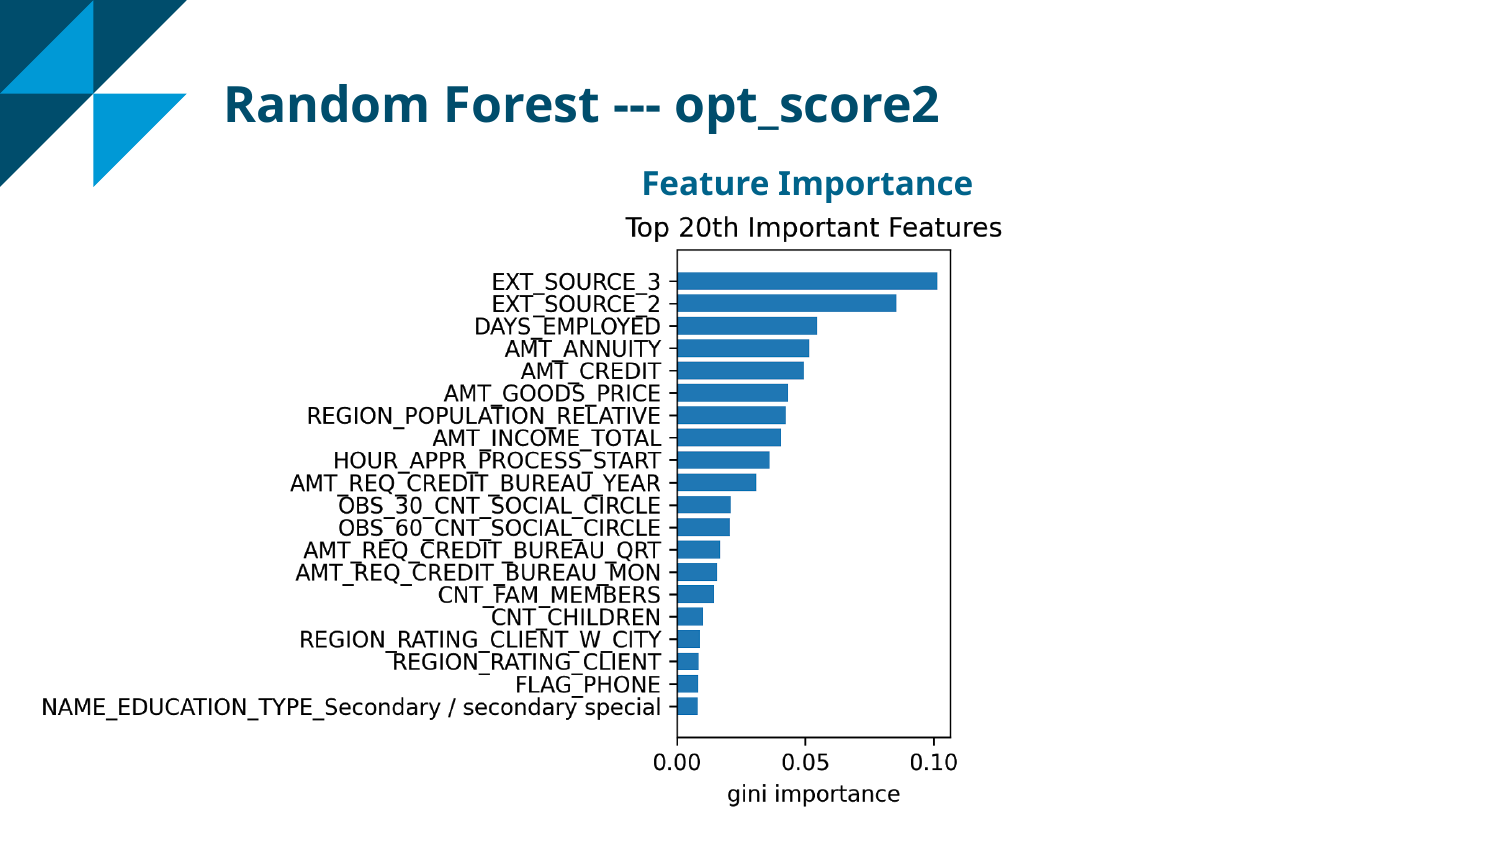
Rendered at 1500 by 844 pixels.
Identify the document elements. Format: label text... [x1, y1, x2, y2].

picture [24, 200, 1018, 823]
text_box Random Forest --- opt_score2 [208, 65, 1248, 141]
text_box Feature Importance [626, 154, 989, 198]
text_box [0, 0, 187, 188]
